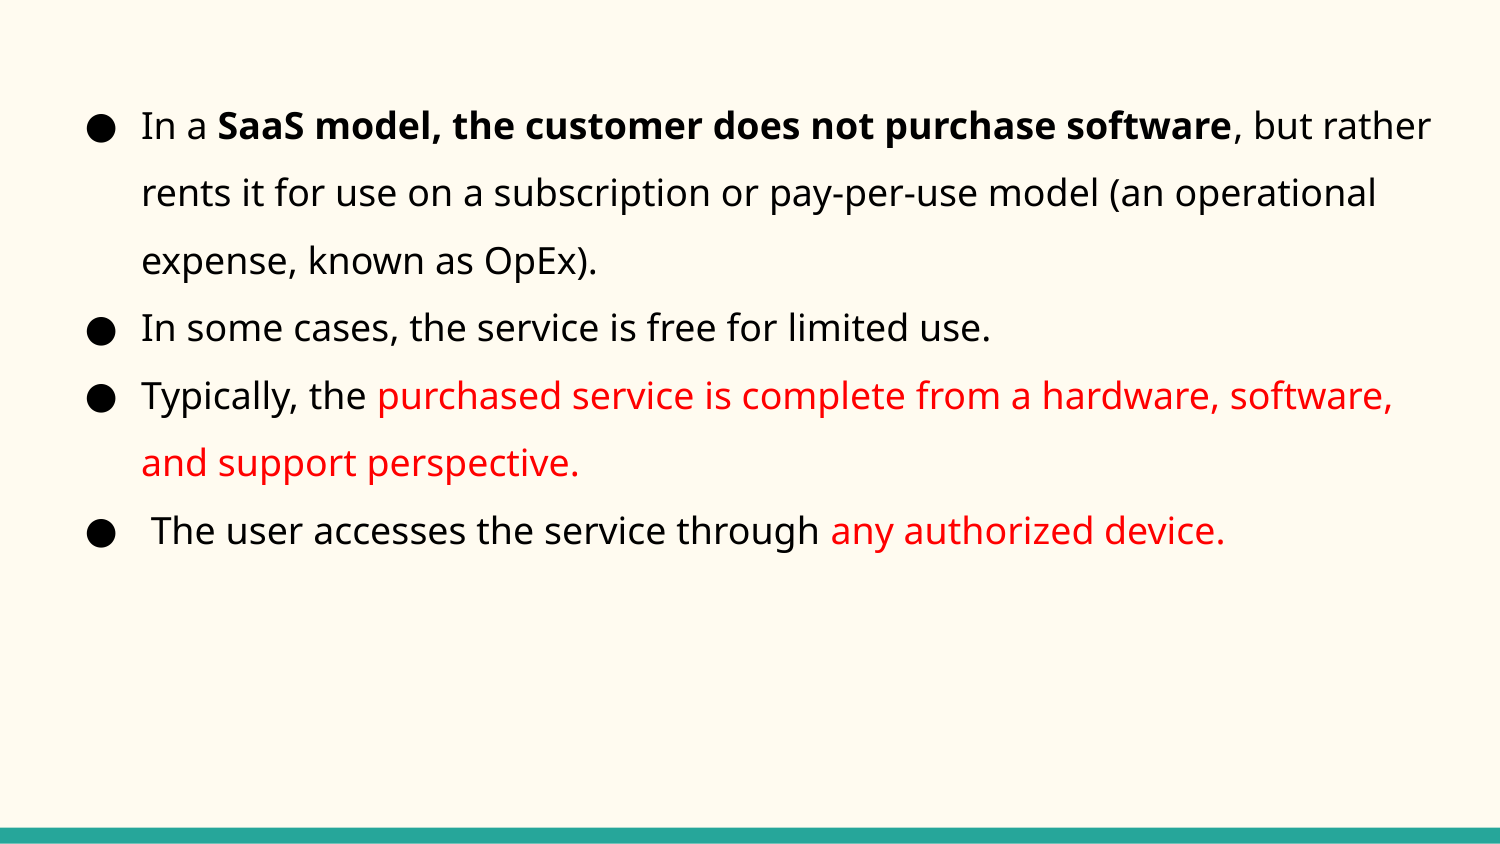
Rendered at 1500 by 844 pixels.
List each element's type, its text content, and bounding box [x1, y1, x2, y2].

list In a SaaS model, the customer does not purchase software, but rather rents it for use on a subscription or pay-per-use model (an operational expense, known as OpEx). In some cases, the service is free for limited use. Typically, the purchased service is complete from a hardware, software, and support perspective. The user accesses the service through any authorized device. [51, 64, 1449, 750]
